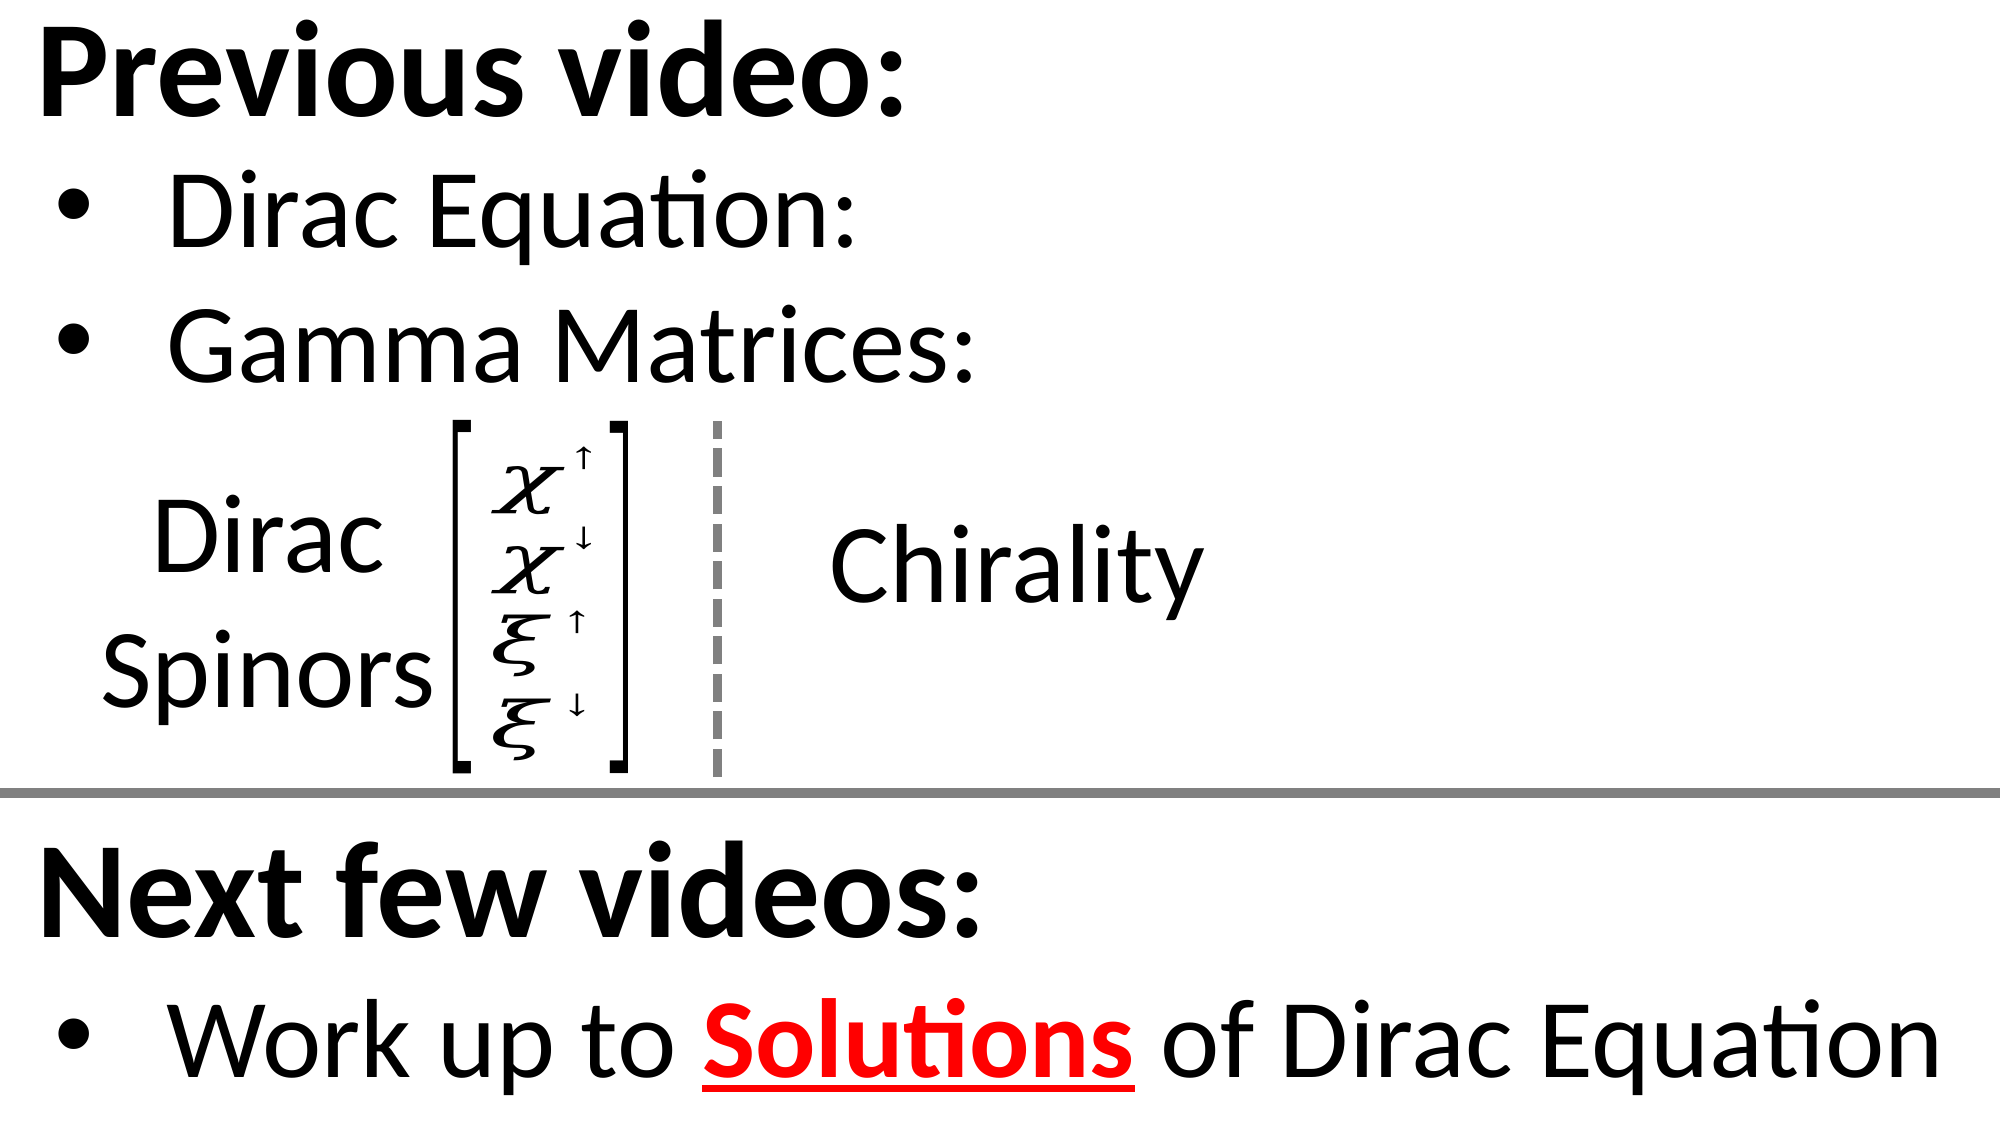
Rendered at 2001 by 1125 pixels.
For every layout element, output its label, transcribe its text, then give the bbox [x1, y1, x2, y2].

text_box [717, 421, 1979, 778]
text_box Previous video: [21, 0, 986, 151]
text_box Next few videos: [21, 793, 1268, 973]
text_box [76, 416, 637, 777]
text_box Work up to Solutions of Dirac Equation [39, 957, 2000, 1108]
